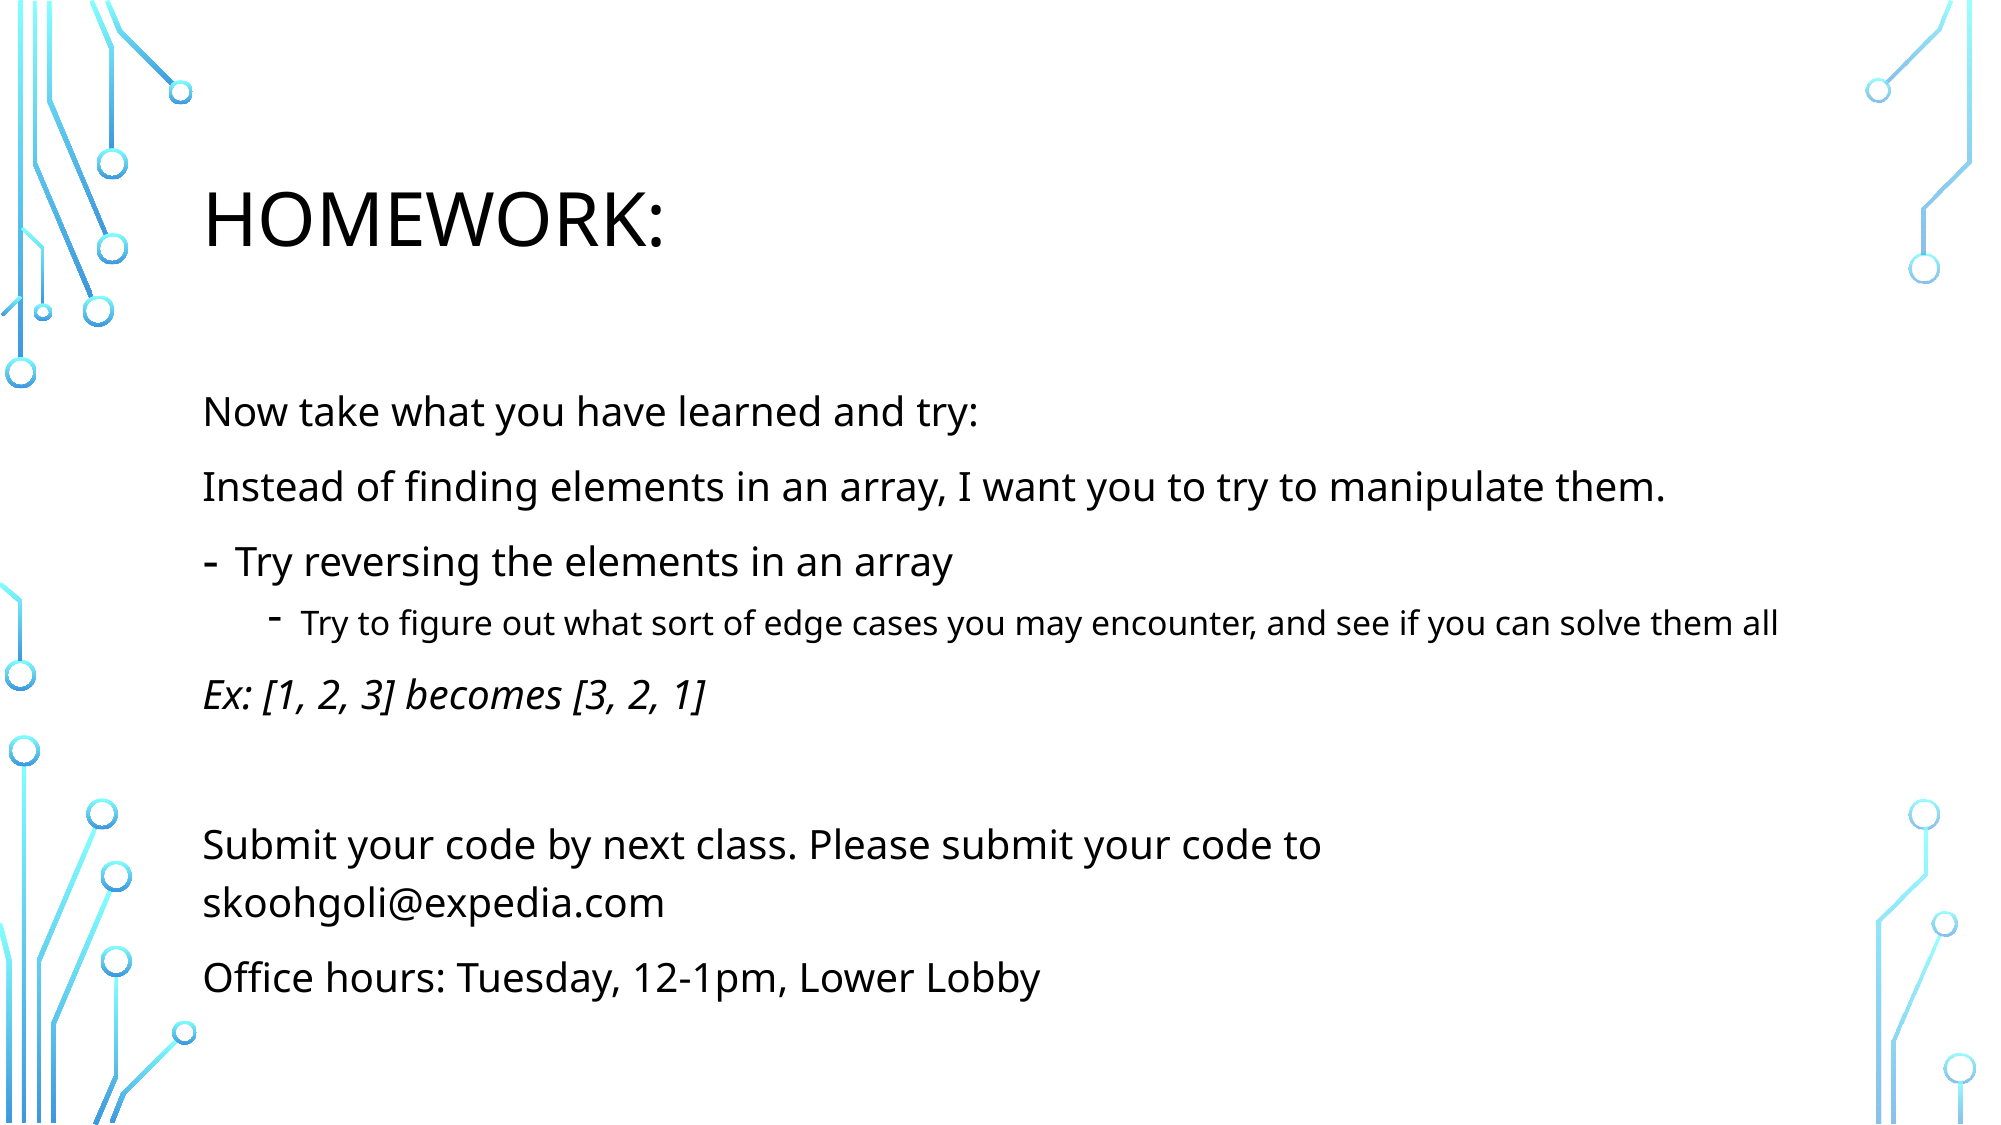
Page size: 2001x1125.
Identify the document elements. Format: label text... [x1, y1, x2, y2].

list Now take what you have learned and try: Instead of finding elements in an array, I want you to try to manipulate them. Try reversing the elements in an array Try to figure out what sort of edge cases you may encounter, and see if you can solve them all Ex: [1, 2, 3] becomes [3, 2, 1] Submit your code by next class. Please submit your code to skoohgoli@expedia.com Office hours: Tuesday, 12-1pm, Lower Lobby [187, 369, 1813, 1041]
title Homework: [187, 101, 1813, 344]
